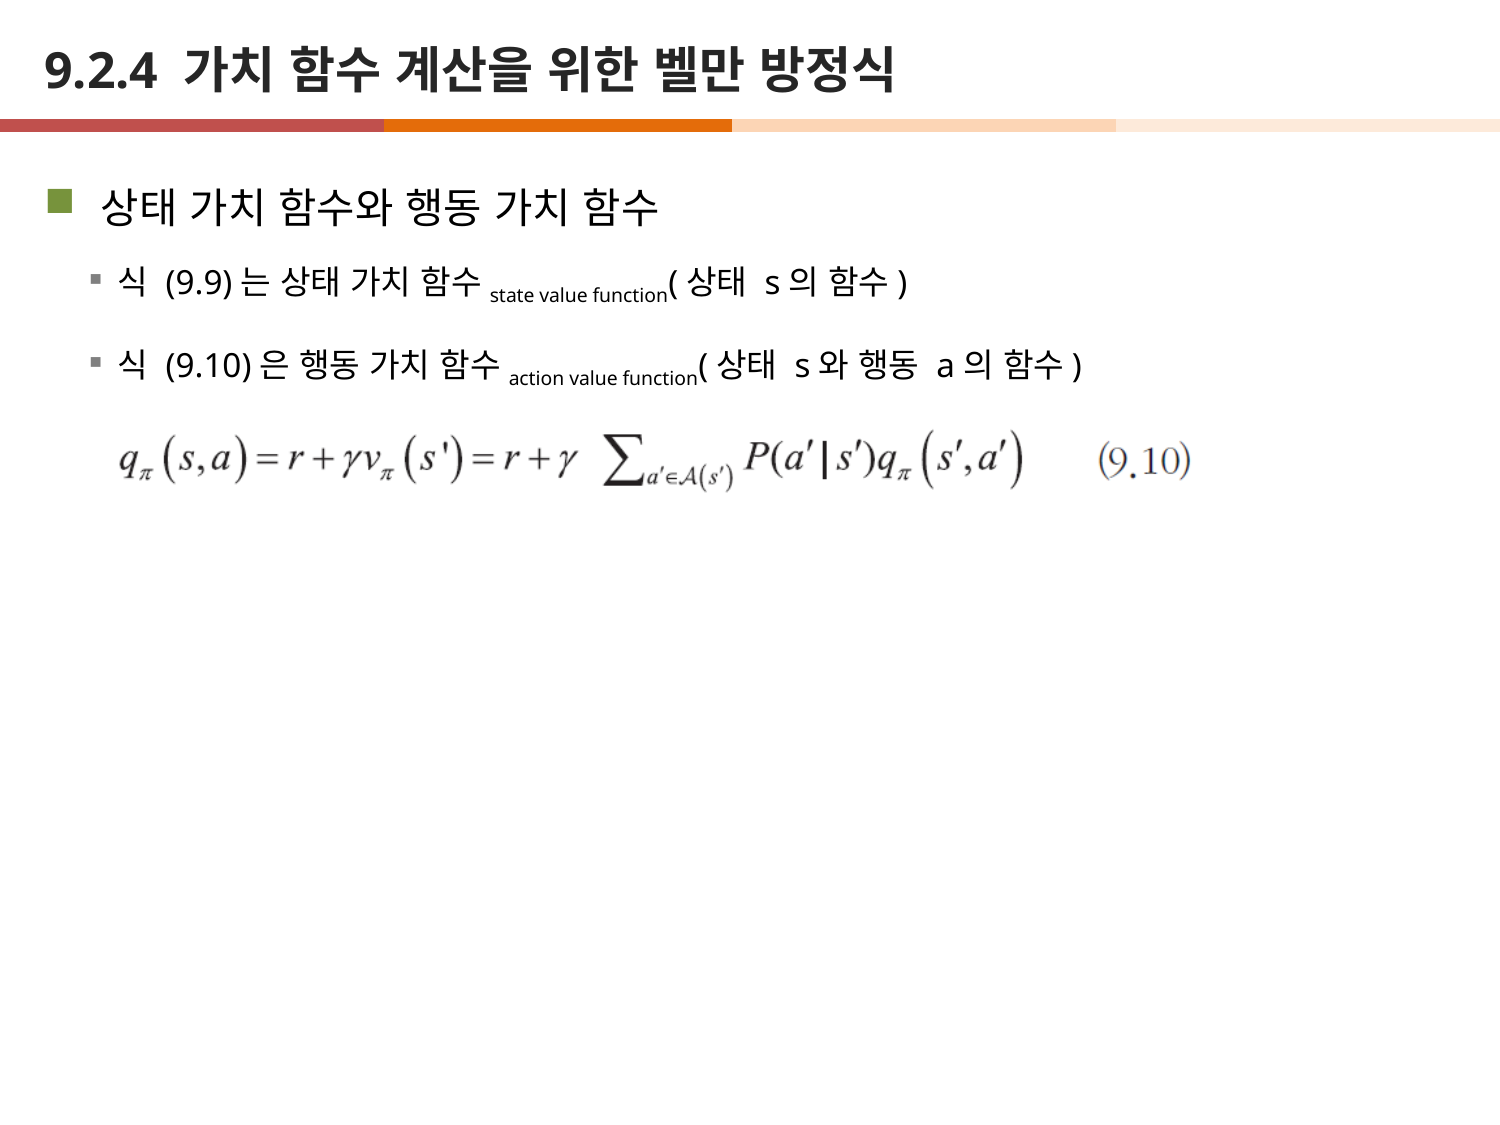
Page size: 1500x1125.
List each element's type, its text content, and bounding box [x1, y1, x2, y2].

title 9.2.4 가치 함수 계산을 위한 벨만 방정식 [29, 23, 1270, 114]
list 상태 가치 함수와 행동 가치 함수 식 (9.9)는 상태 가치 함수state value function(상태 s의 함수) 식 (9.10)은 행동 가치 함수action value function(상태 s와 행동 a의 함수) [29, 148, 1471, 1083]
picture [111, 420, 1207, 507]
